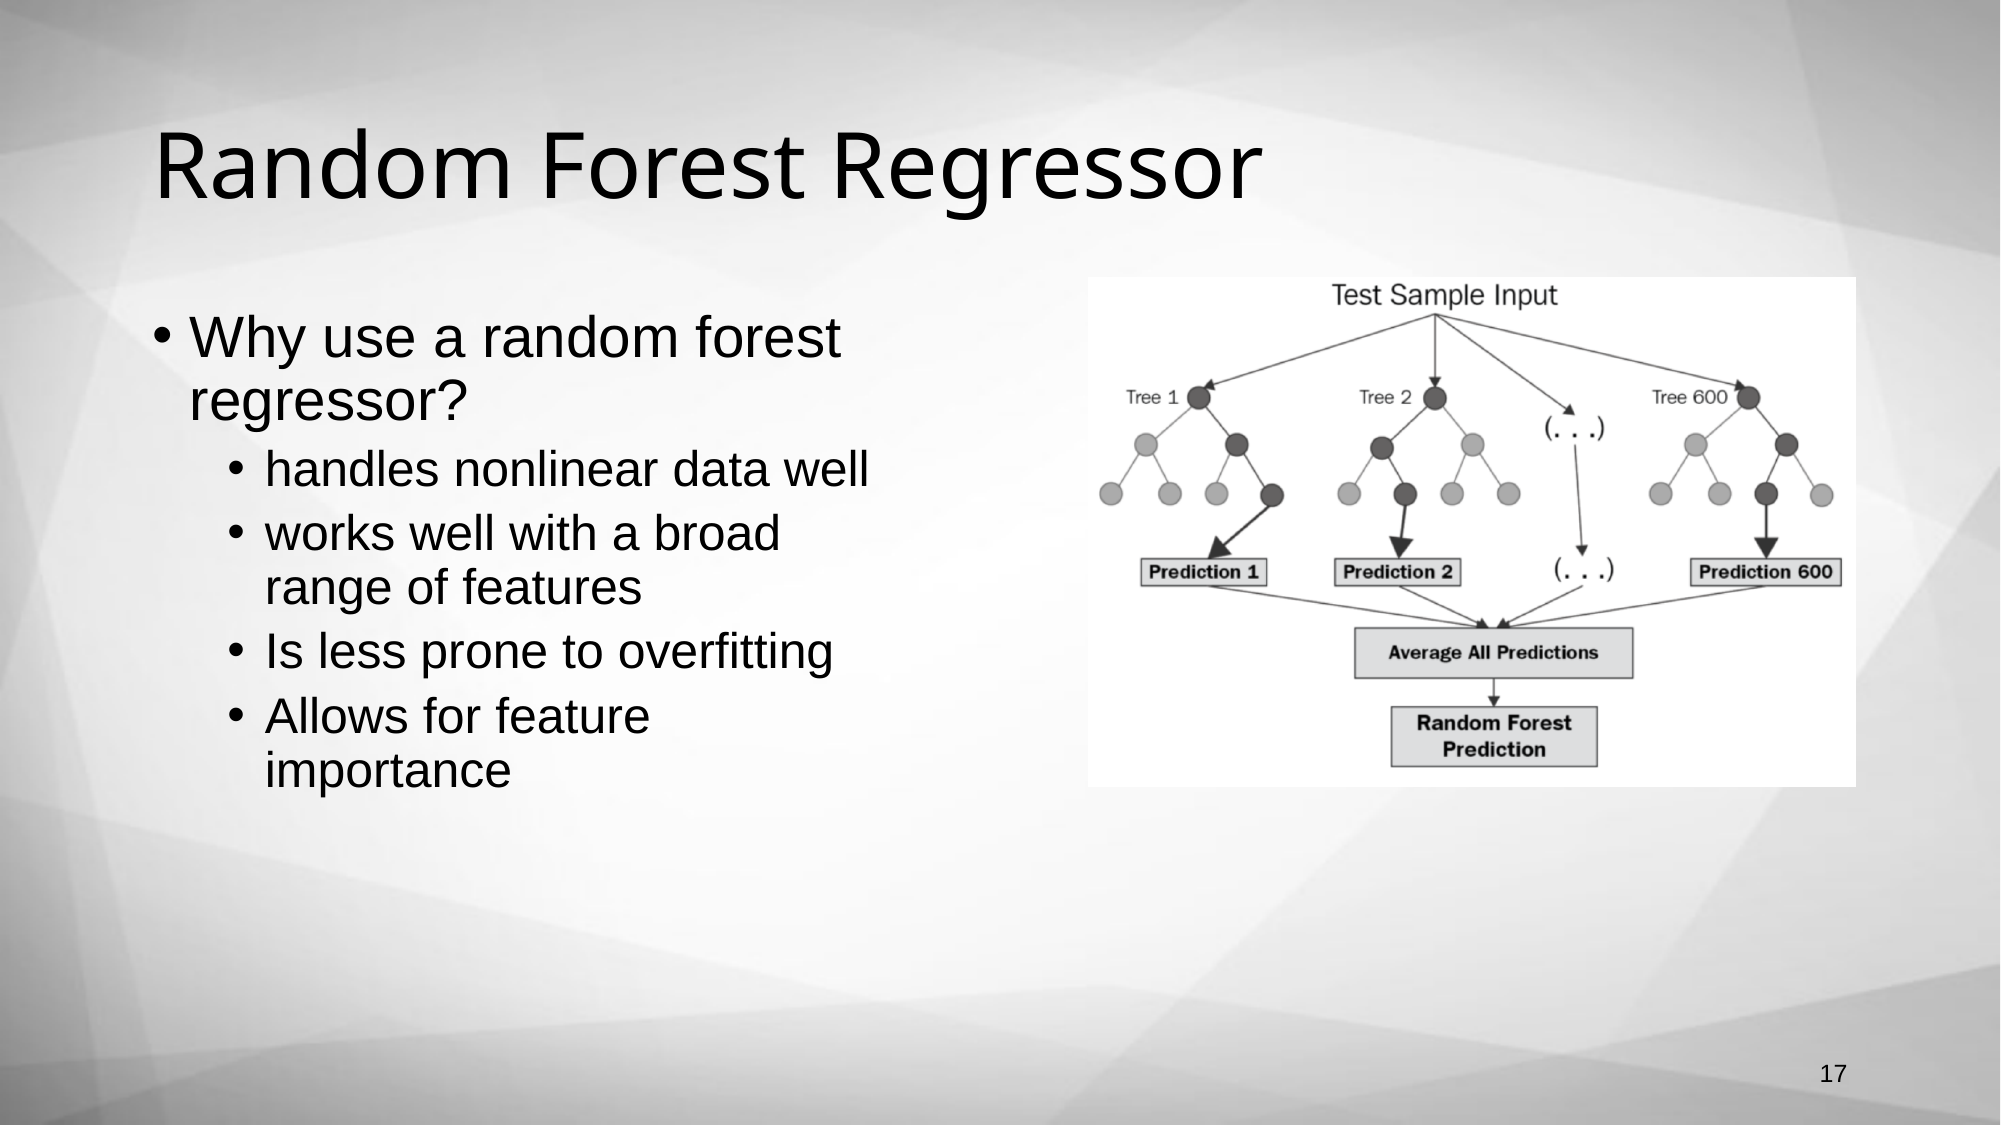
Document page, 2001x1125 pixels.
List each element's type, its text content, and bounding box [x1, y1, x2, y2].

picture [0, 0, 2001, 1125]
list Why use a random forest regressor? handles nonlinear data well works well with a broad range of features Is less prone to overfitting Allows for feature importance [137, 299, 919, 1004]
title Random Forest Regressor [137, 59, 1863, 278]
slide_number 17 [1412, 1042, 1863, 1103]
